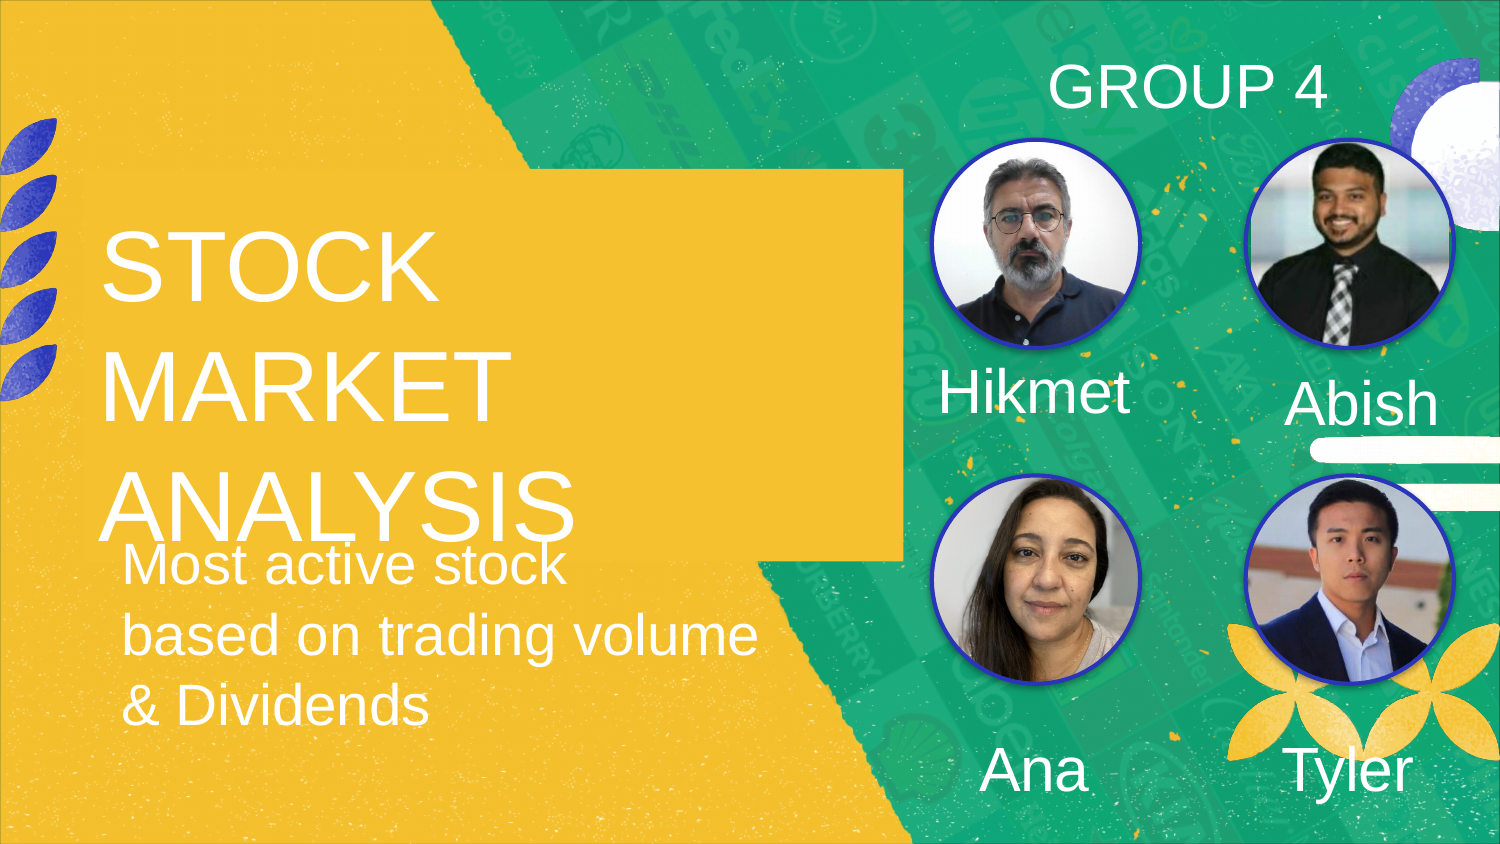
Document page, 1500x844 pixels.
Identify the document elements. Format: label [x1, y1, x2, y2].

text_box [923, 134, 1149, 361]
text_box [1236, 470, 1463, 697]
picture [0, 0, 1500, 844]
text_box [923, 470, 1149, 697]
text_box [1236, 134, 1463, 361]
